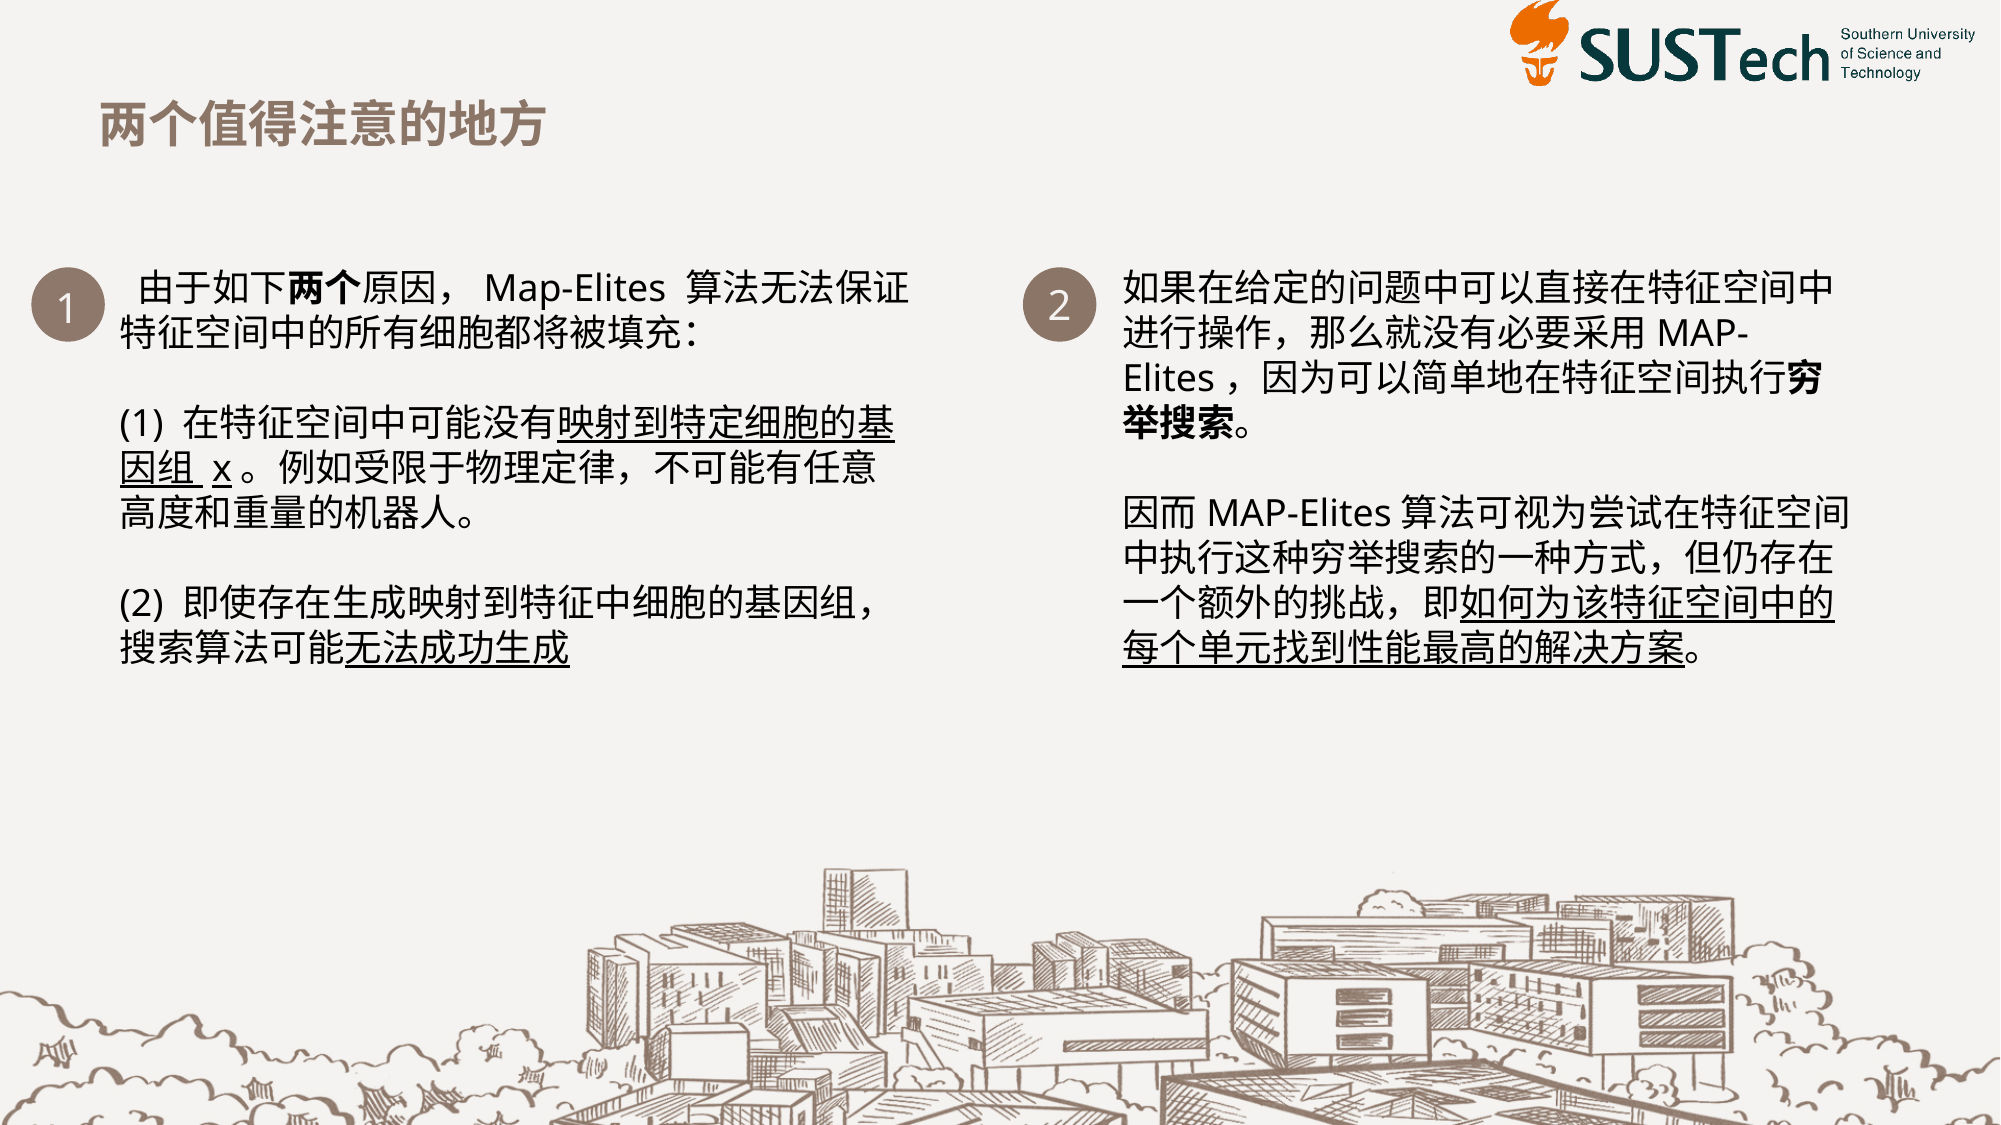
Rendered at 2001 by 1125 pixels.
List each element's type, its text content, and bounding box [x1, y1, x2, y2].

text_box 如果在给定的问题中可以直接在特征空间中进行操作，那么就没有必要采用MAP-Elites，因为可以简单地在特征空间执行穷举搜索。 因而MAP-Elites算法可视为尝试在特征空间中执行这种穷举搜索的一种方式，但仍存在一个额外的挑战，即如何为该特征空间中的每个单元找到性能最高的解决方案。 [1107, 257, 1876, 722]
text_box [1087, 278, 1098, 331]
text_box [45, 266, 91, 274]
text_box [1041, 266, 1078, 271]
text_box [51, 339, 85, 343]
picture [0, 0, 2001, 1125]
text_box [1039, 337, 1080, 343]
text_box 1 [40, 274, 105, 339]
text_box 由于如下两个原因，Map-Elites 算法无法保证特征空间中的所有细胞都将被填充： (1) 在特征空间中可能没有映射到特定细胞的基因组 x。例如受限于物理定律，不可能有任意高度和重量的机器人。 (2) 即使存在生成映射到特征中细胞的基因组，搜索算法可能无法成功生成 [104, 257, 930, 677]
text_box 两个值得注意的地方 [83, 85, 1154, 161]
text_box [1021, 278, 1032, 331]
text_box 2 [1032, 271, 1087, 337]
text_box [30, 279, 40, 330]
